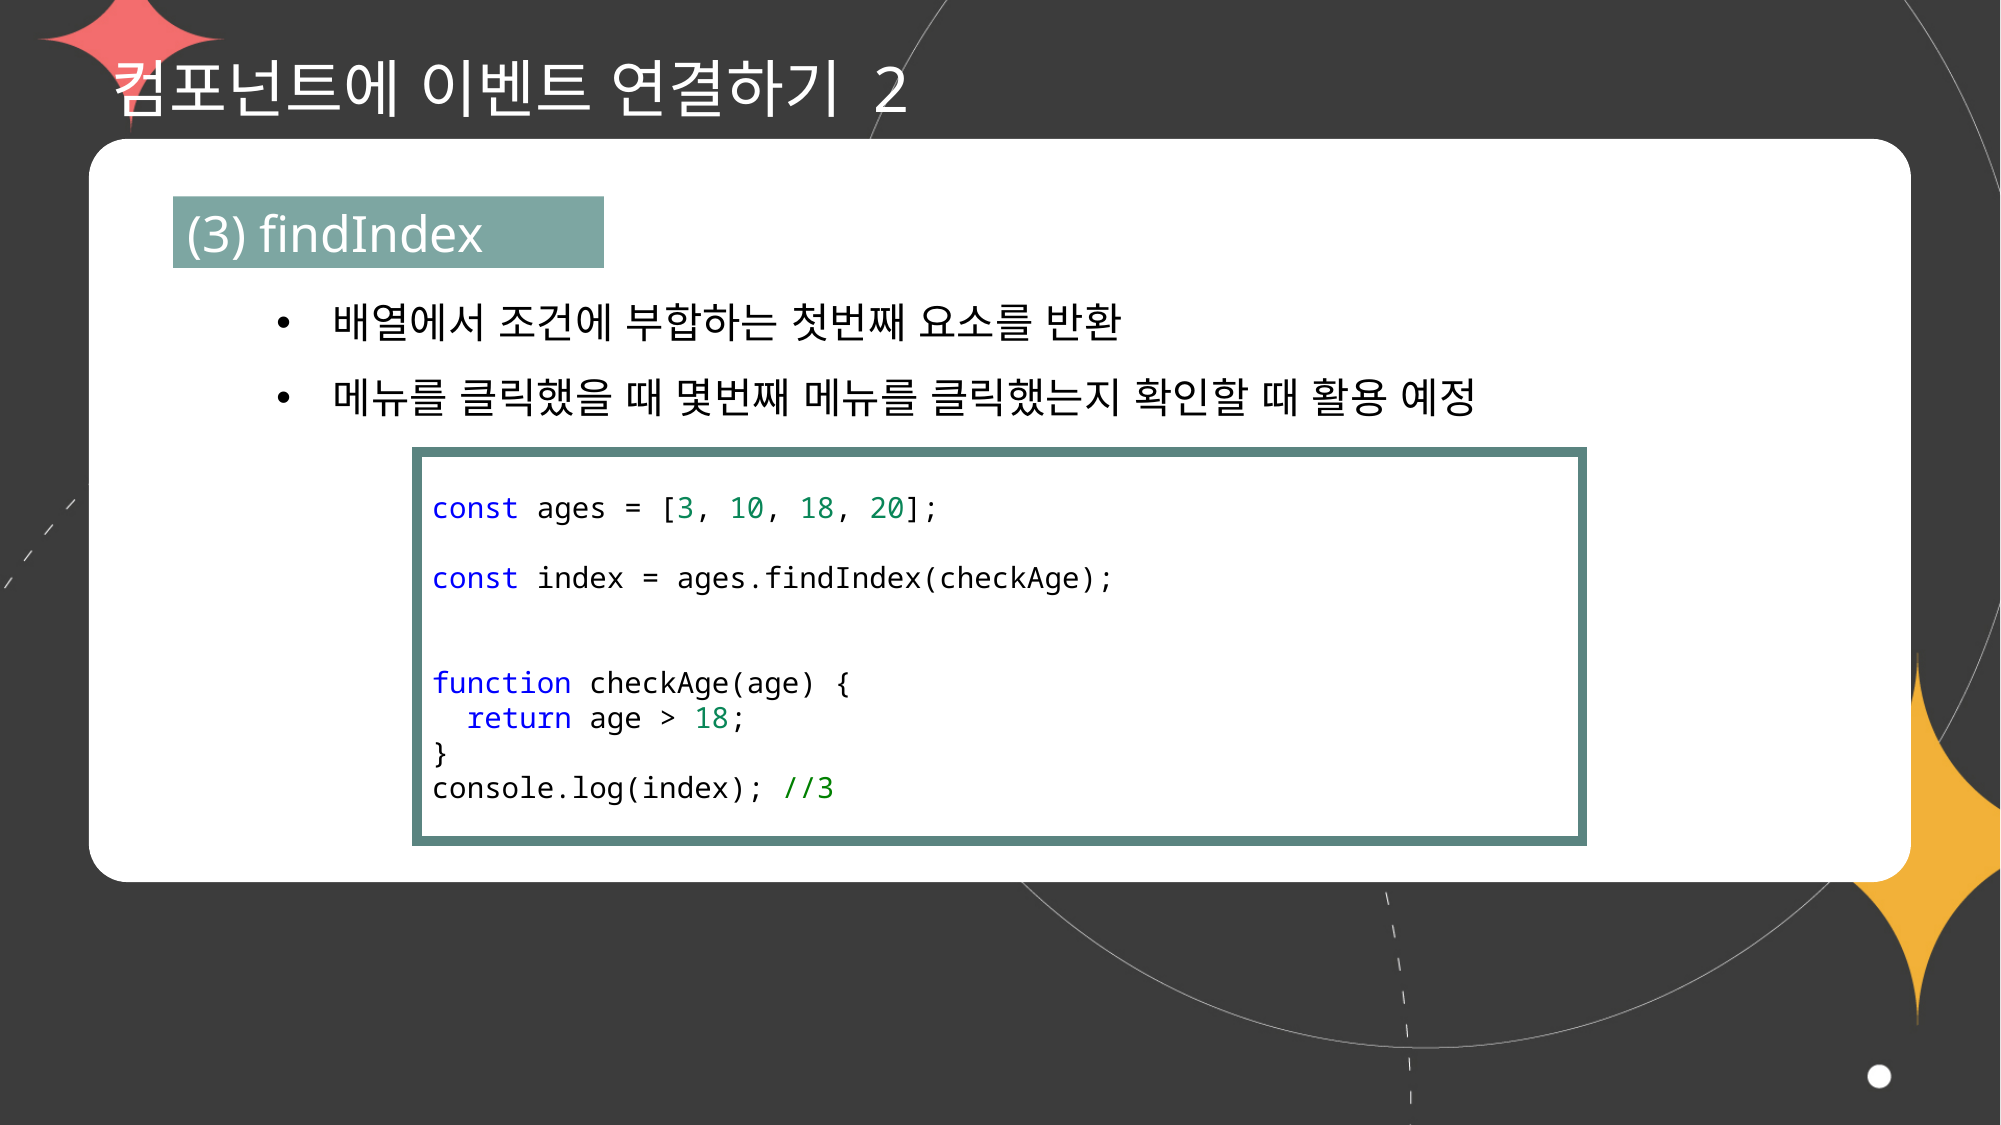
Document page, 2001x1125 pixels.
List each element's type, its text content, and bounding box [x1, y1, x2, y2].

text_box const ages = [3, 10, 18, 20]; const index = ages.findIndex(checkAge); function checkAge(age) { return age > 18; } console.log(index); //3 [416, 451, 1584, 842]
text_box (3) findIndex [172, 195, 605, 269]
title 컴포넌트에 이벤트 연결하기 2 [96, 50, 1568, 135]
text_box 배열에서 조건에 부합하는 첫번째 요소를 반환 메뉴를 클릭했을 때 몇번째 메뉴를 클릭했는지 확인할 때 활용 예정 [261, 264, 1805, 430]
picture [0, 0, 2001, 1125]
